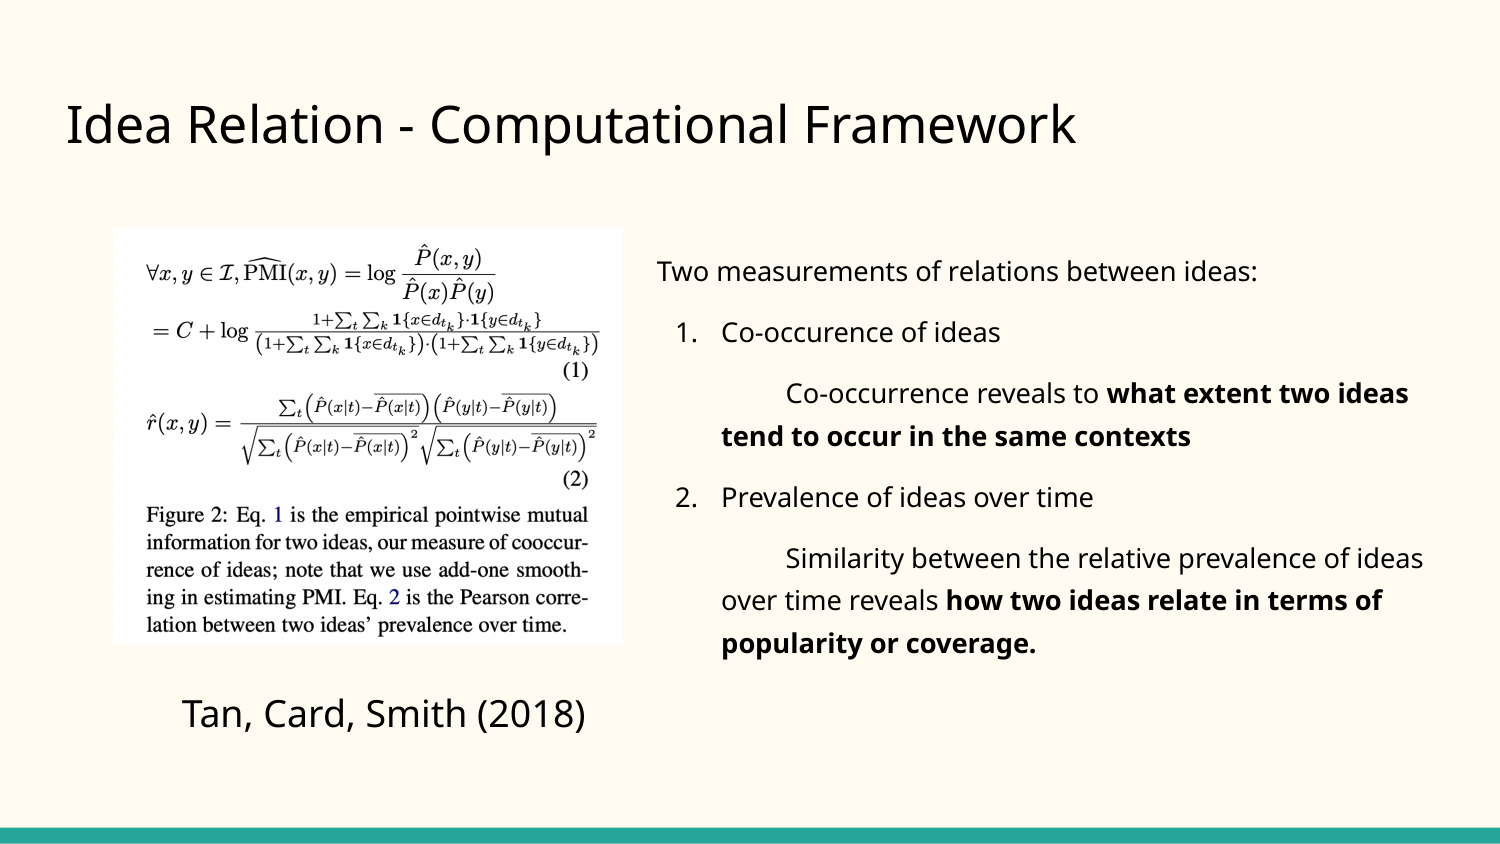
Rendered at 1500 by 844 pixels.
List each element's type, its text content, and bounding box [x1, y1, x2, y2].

picture [112, 227, 623, 645]
list Tan, Card, Smith (2018) [166, 664, 611, 775]
list Two measurements of relations between ideas: Co-occurence of ideas Co-occurrence reveals to what extent two ideas tend to occur in the same contexts Prevalence of ideas over time Similarity between the relative prevalence of ideas over time reveals how two ideas relate in terms of popularity or coverage. [641, 231, 1449, 678]
title Idea Relation - Computational Framework [51, 72, 1449, 174]
